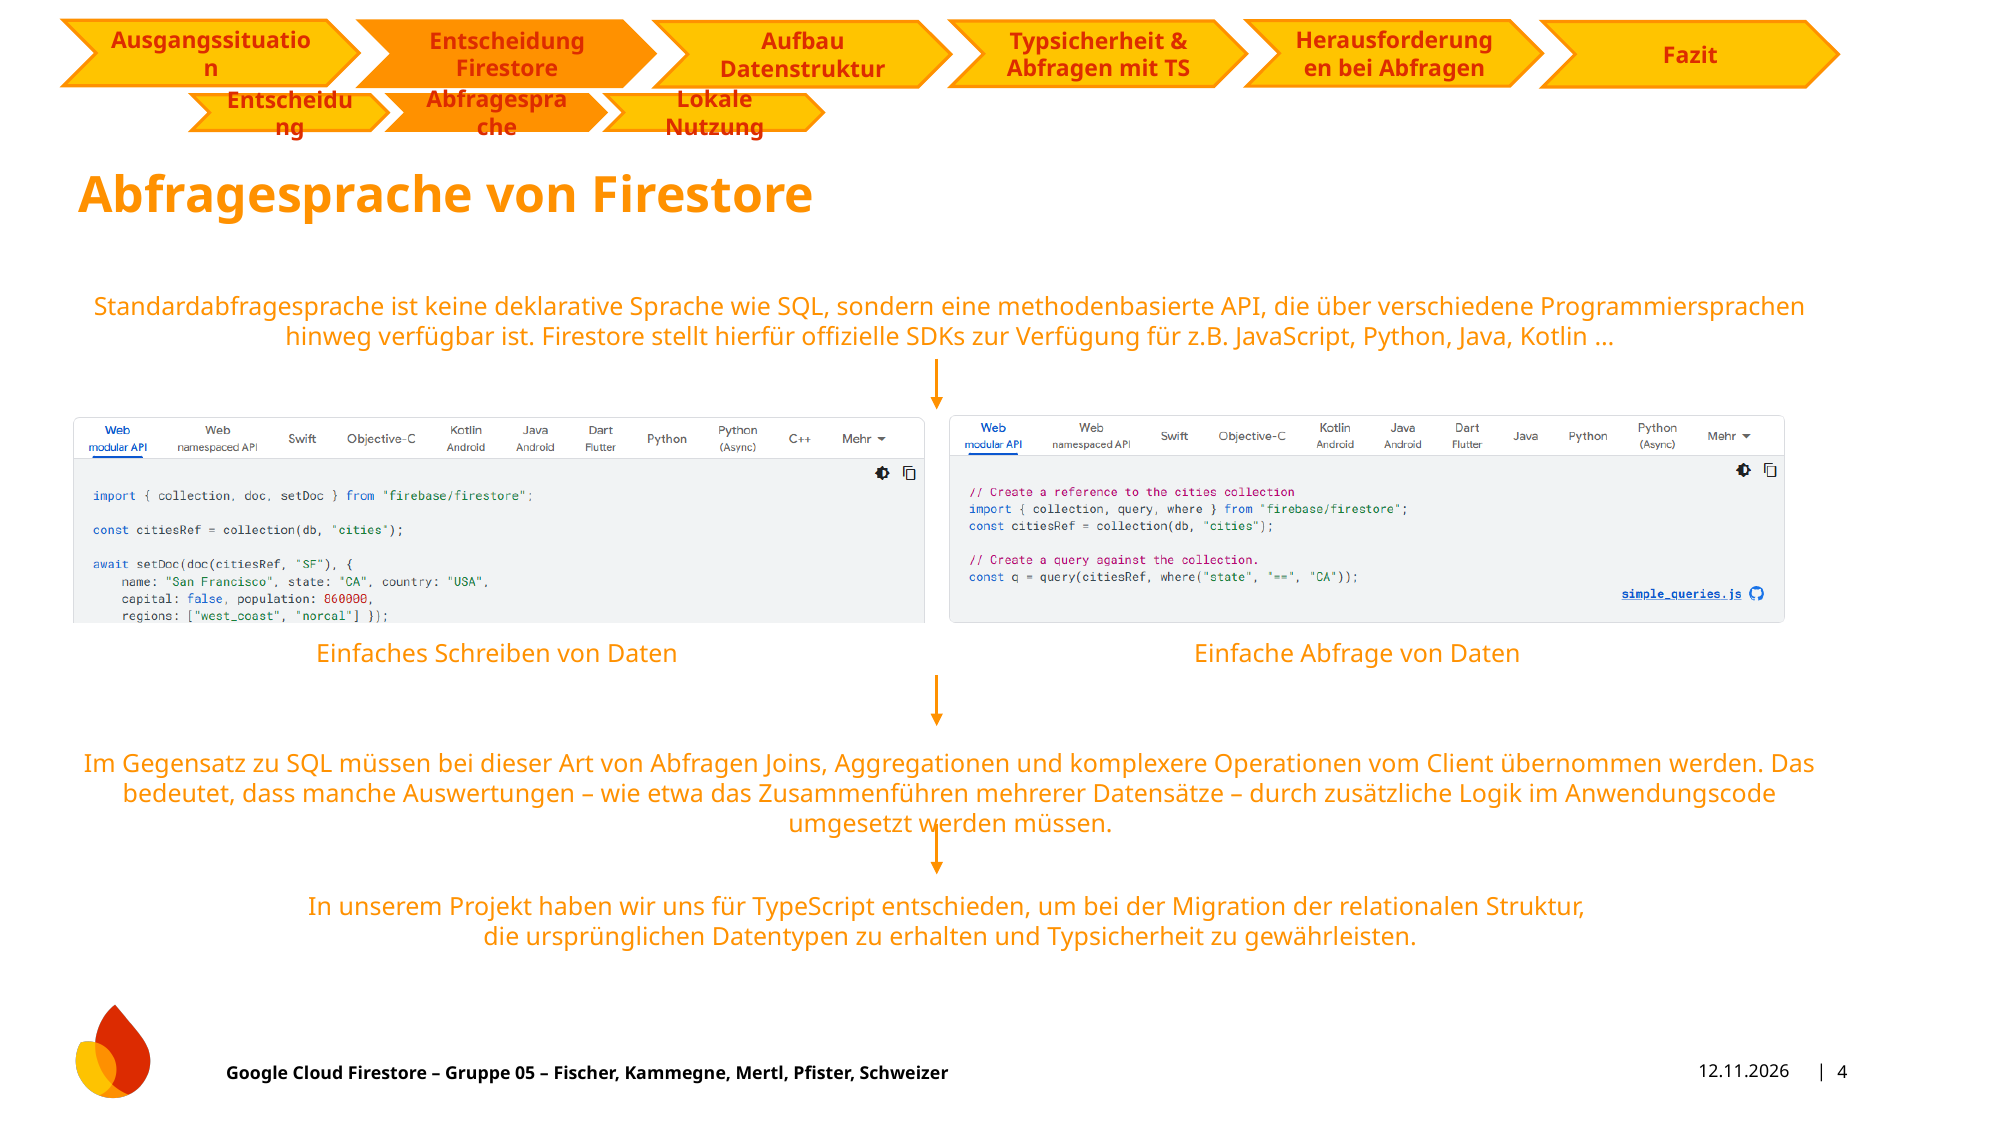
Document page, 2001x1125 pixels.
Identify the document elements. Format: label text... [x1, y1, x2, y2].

text_box Typsicherheit & Abfragen mit TS [947, 19, 1249, 89]
picture [68, 408, 927, 624]
text_box Entscheidung [187, 93, 391, 133]
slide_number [1683, 1041, 1863, 1102]
text_box Einfaches Schreiben von Daten [68, 630, 926, 675]
title Abfragesprache von Firestore [63, 140, 1789, 253]
picture [62, 1000, 164, 1102]
text_box Im Gegensatz zu SQL müssen bei dieser Art von Abfragen Joins, Aggregationen und komplexere Operationen vom Client übernommen werden. Das bedeutet, dass manche Auswertungen – wie etwa das Zusammenführen mehrerer Datensätze – durch zusätzliche Logik im Anwendungscode umgesetzt werden müssen. [63, 739, 1839, 845]
text_box Abfragesprache [384, 93, 609, 132]
text_box Lokale Nutzung [602, 93, 826, 132]
text_box Aufbau Datenstruktur [651, 19, 954, 89]
slide_number 4 [1797, 1042, 1863, 1103]
text_box Herausforderungen bei Abfragen [1242, 19, 1545, 88]
footer Google Cloud Firestore – Gruppe 05 – Fischer, Kammegne, Mertl, Pfister, Schweizer [211, 1042, 1338, 1103]
text_box Entscheidung Firestore [355, 19, 658, 89]
picture [941, 405, 1789, 628]
text_box In unserem Projekt haben wir uns für TypeScript entschieden, um bei der Migration der relationalen Struktur, die ursprünglichen Datentypen zu erhalten und Typsicherheit zu gewährleisten. [63, 882, 1839, 958]
text_box Fazit [1538, 19, 1841, 89]
text_box Ausgangssituation [59, 18, 362, 88]
text_box Standardabfragesprache ist keine deklarative Sprache wie SQL, sondern eine methodenbasierte API, die über verschiedene Programmiersprachen hinweg verfügbar ist. Firestore stellt hierfür offizielle SDKs zur Verfügung für z.B. JavaScript, Python, Java, Kotlin … [63, 282, 1839, 358]
text_box Einfache Abfrage von Daten [942, 629, 1774, 675]
